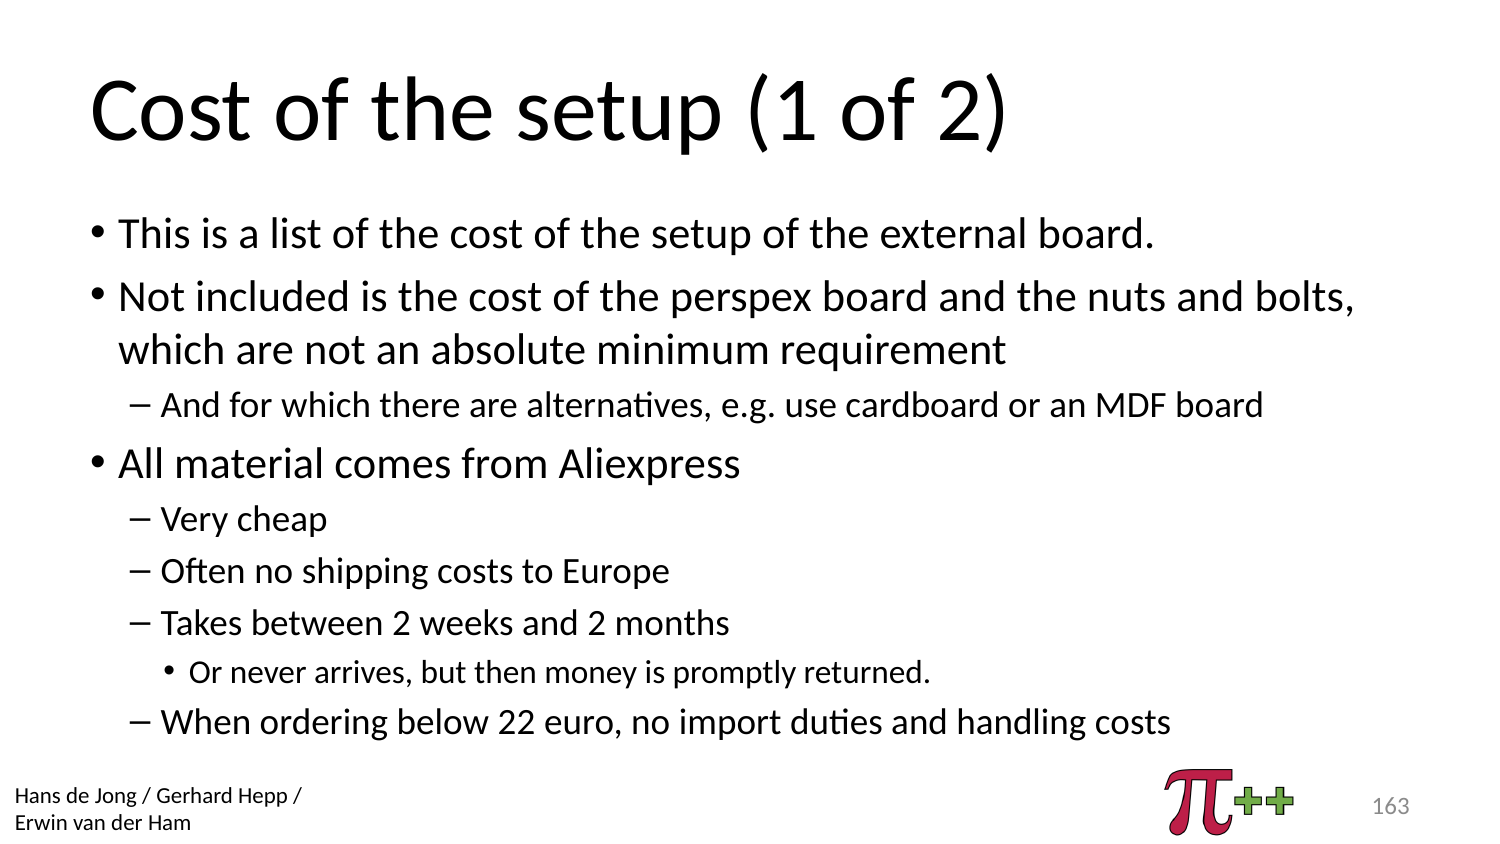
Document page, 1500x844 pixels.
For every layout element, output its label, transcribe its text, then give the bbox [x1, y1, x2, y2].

slide_number 163 [1340, 782, 1425, 827]
title Cost of the setup (1 of 2) [75, 33, 1425, 175]
list This is a list of the cost of the setup of the external board. Not included is the cost of the perspex board and the nuts and bolts, which are not an absolute minimum requirement And for which there are alternatives, e.g. use cardboard or an MDF board All material comes from Aliexpress Very cheap Often no shipping costs to Europe Takes between 2 weeks and 2 months Or never arrives, but then money is promptly returned. When ordering below 22 euro, no import duties and handling costs [75, 196, 1425, 754]
picture [1163, 768, 1294, 836]
